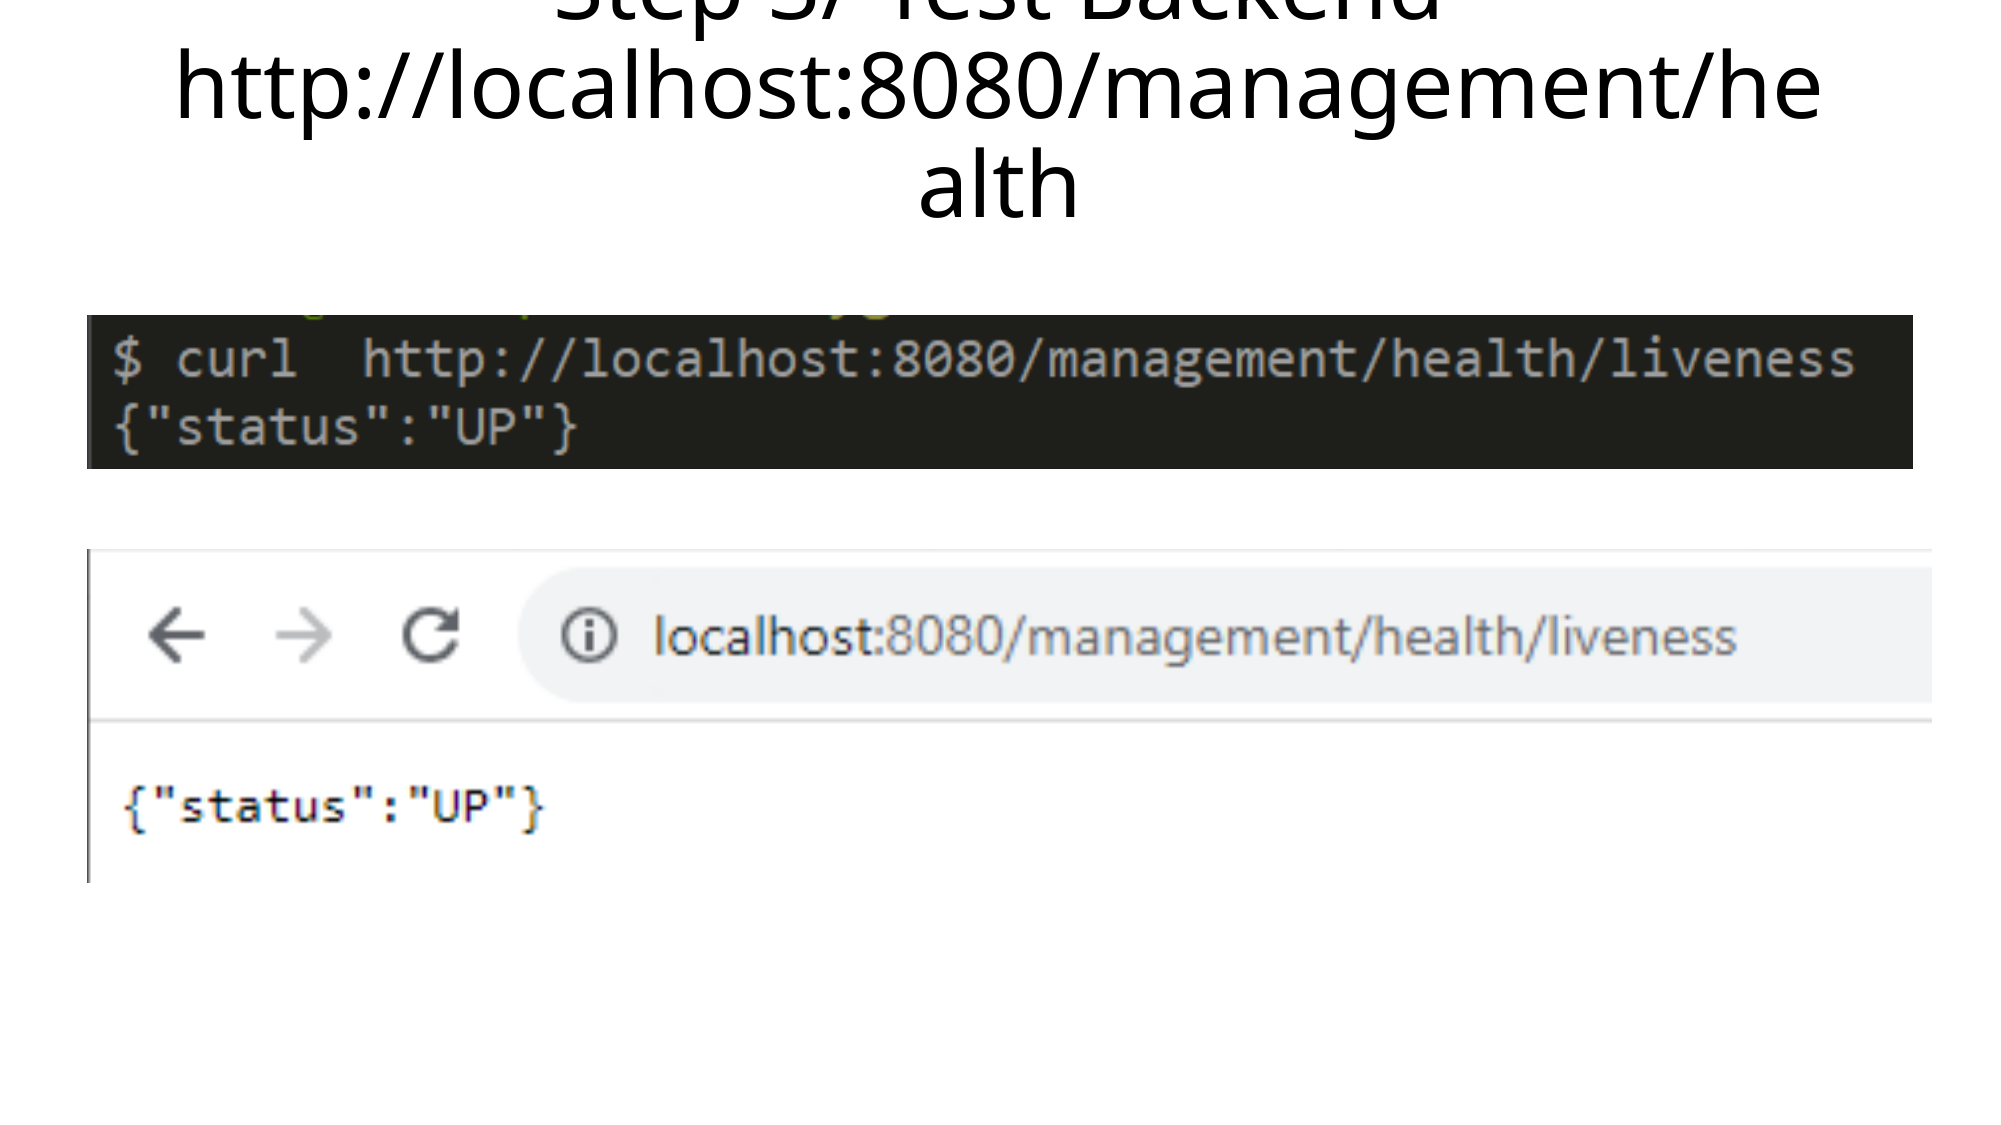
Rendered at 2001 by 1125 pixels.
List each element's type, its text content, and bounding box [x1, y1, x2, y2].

picture [87, 549, 1932, 883]
picture [87, 315, 1913, 469]
title Step 3/ Test Backend http://localhost:8080/management/health [137, 0, 1863, 178]
